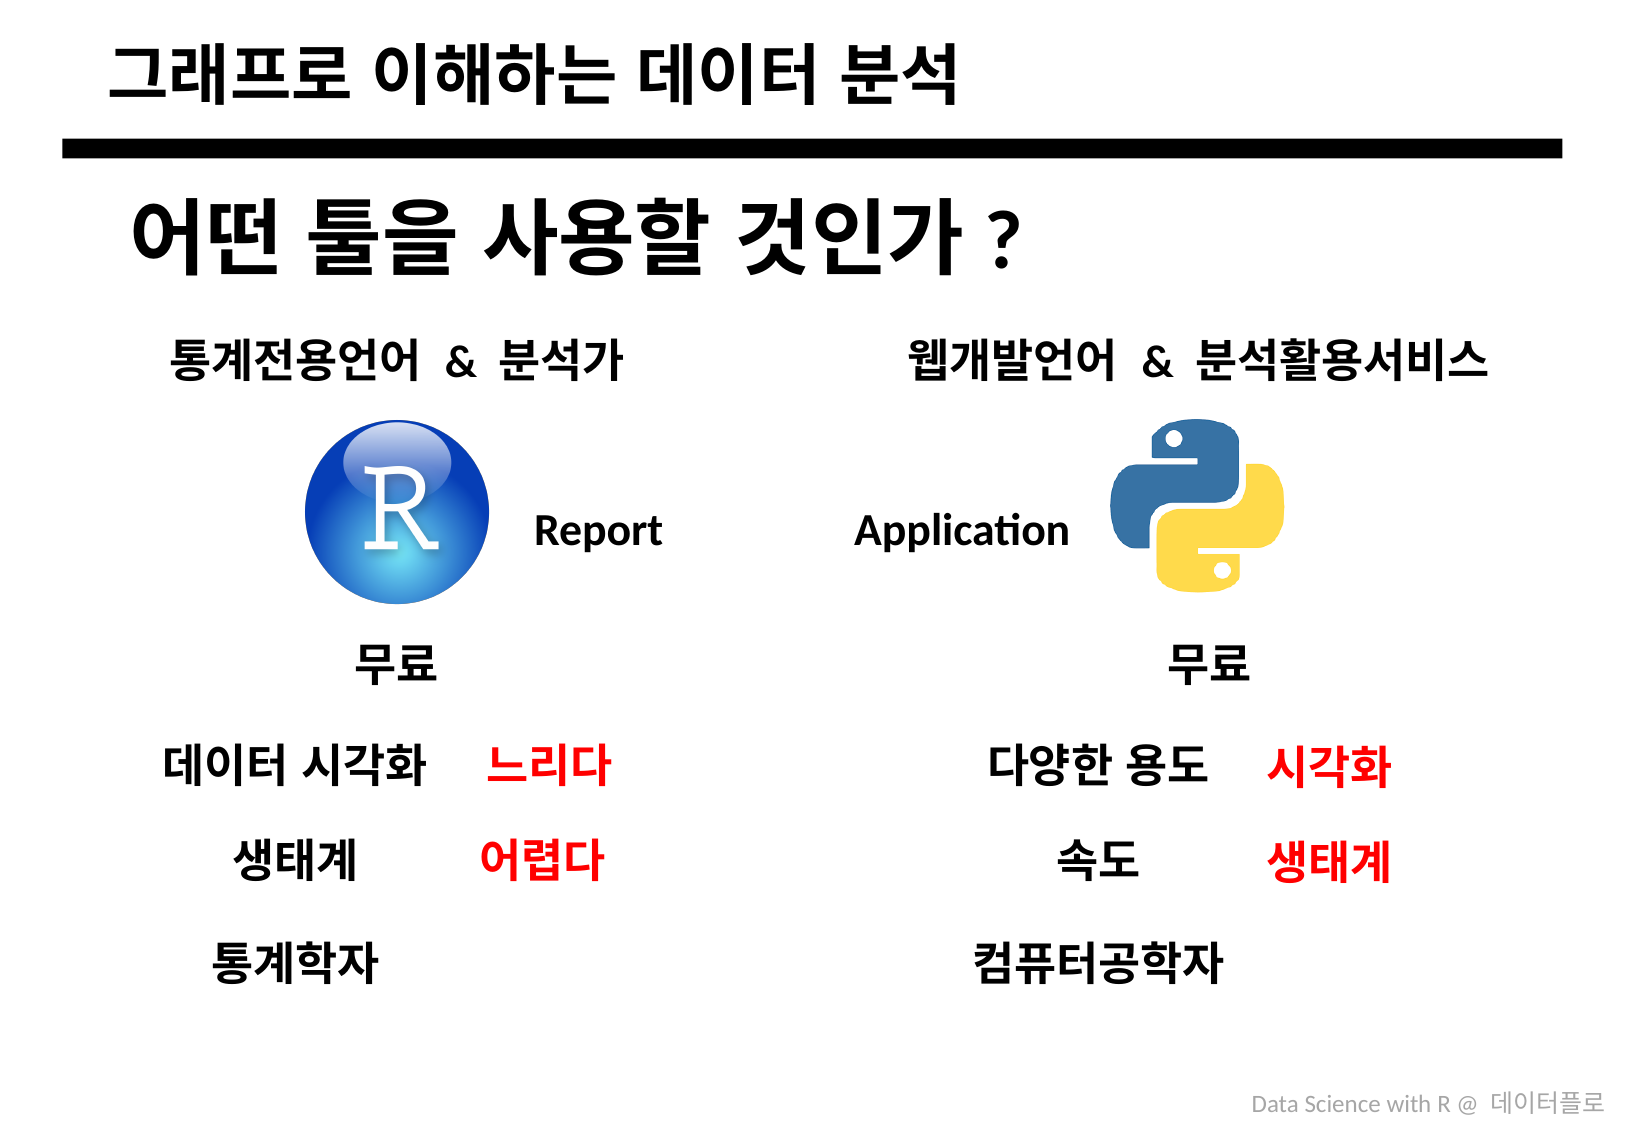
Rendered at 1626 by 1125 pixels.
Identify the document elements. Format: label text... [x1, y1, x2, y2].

text_box 통계학자 [196, 926, 395, 997]
text_box 속도 [1041, 824, 1156, 895]
text_box 무료 [1153, 628, 1267, 699]
text_box 웹개발언어 & 분석활용서비스 [893, 324, 1504, 395]
text_box 느리다 [471, 729, 628, 800]
text_box 어렵다 [464, 824, 621, 895]
title 그래프로 이해하는 데이터 분석 [92, 34, 1495, 112]
text_box Report [519, 491, 679, 562]
text_box Application [839, 491, 1086, 562]
text_box 생태계 [217, 824, 374, 895]
text_box 데이터 시각화 [148, 729, 443, 800]
text_box 생태계 [1251, 825, 1408, 896]
picture [1110, 419, 1287, 595]
text_box 어떤 툴을 사용할 것인가? [114, 178, 1038, 323]
text_box 다양한 용도 [972, 729, 1225, 800]
text_box 컴퓨터공학자 [957, 926, 1240, 997]
picture [304, 419, 490, 605]
text_box 시각화 [1251, 731, 1408, 801]
text_box 통계전용언어 & 분석가 [154, 324, 640, 395]
text_box 무료 [339, 628, 454, 699]
